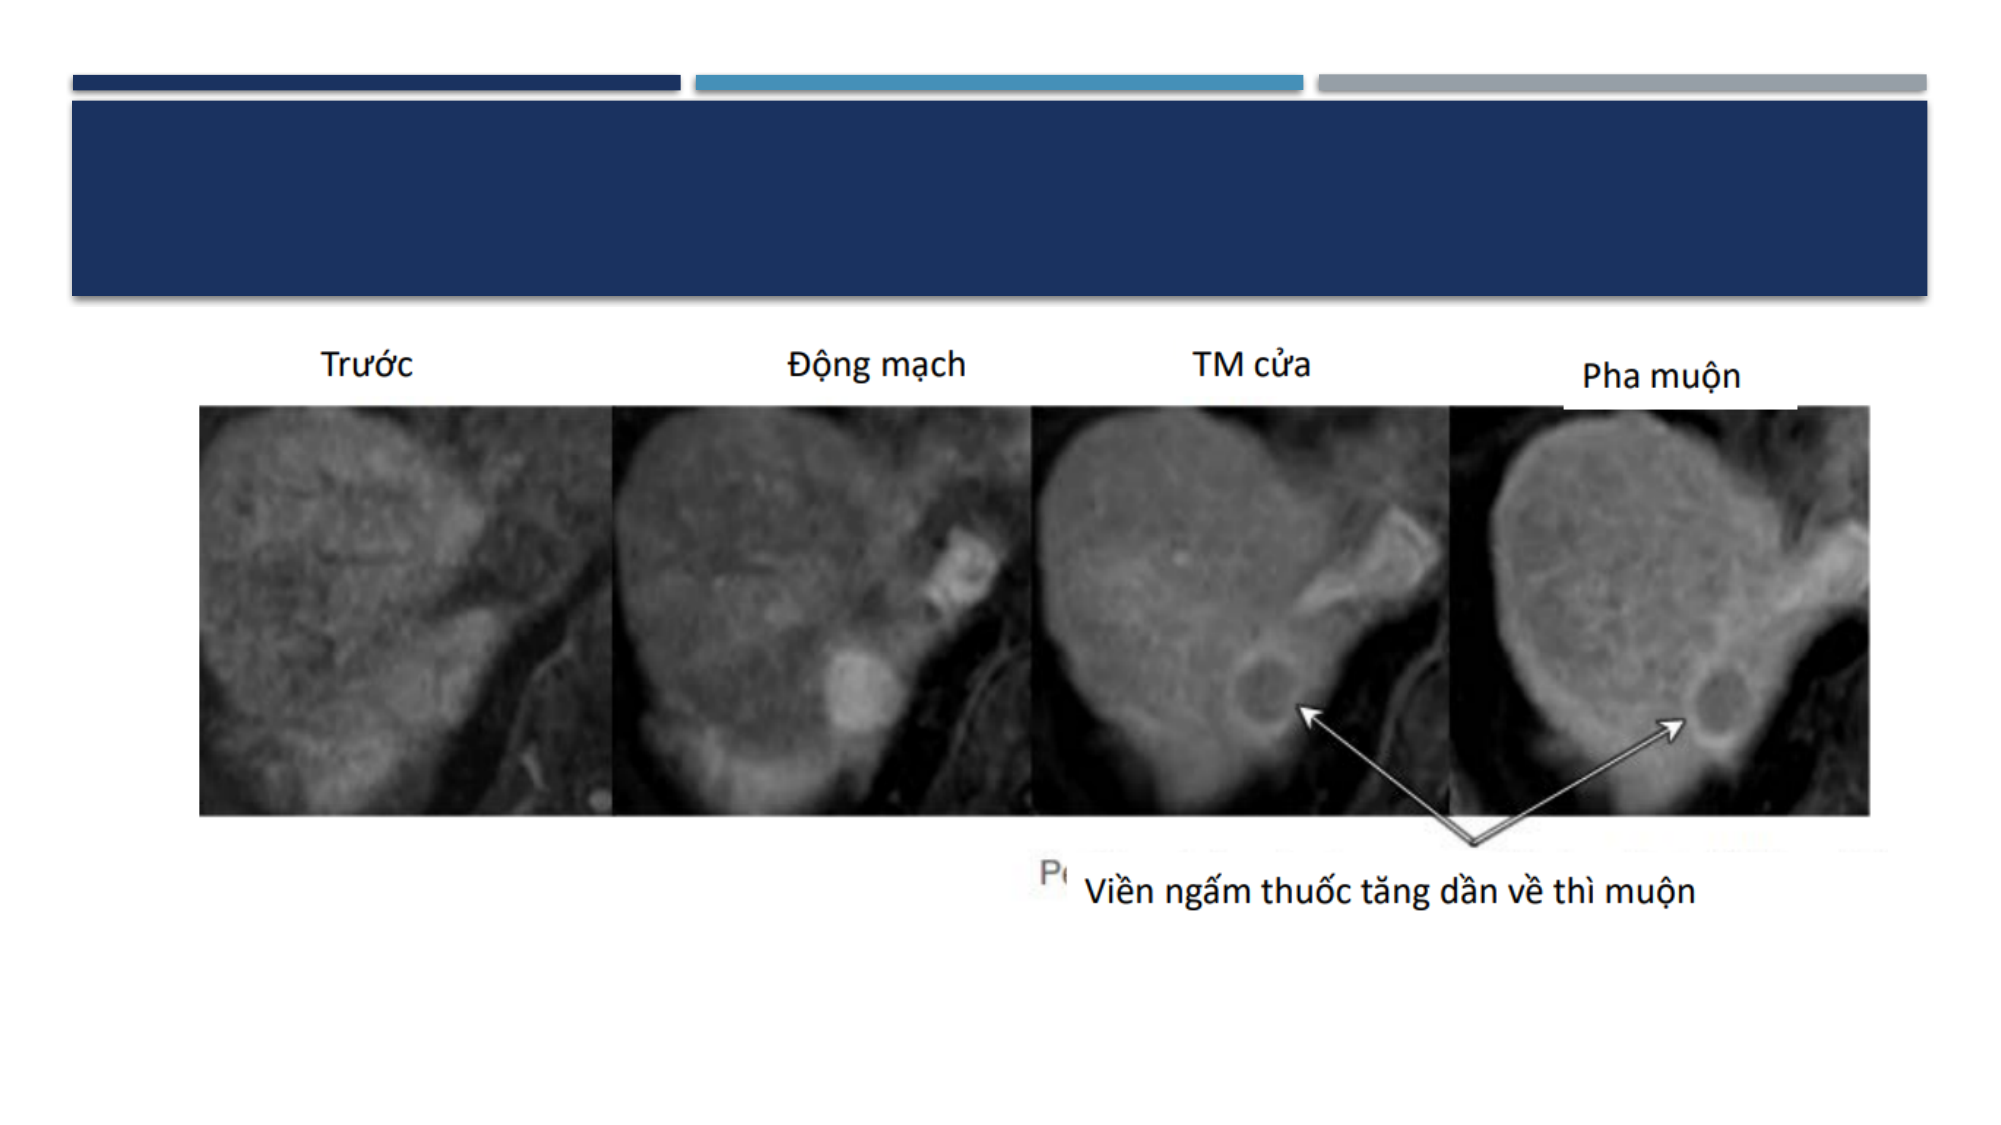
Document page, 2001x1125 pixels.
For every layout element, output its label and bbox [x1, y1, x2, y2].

list [198, 321, 1889, 913]
